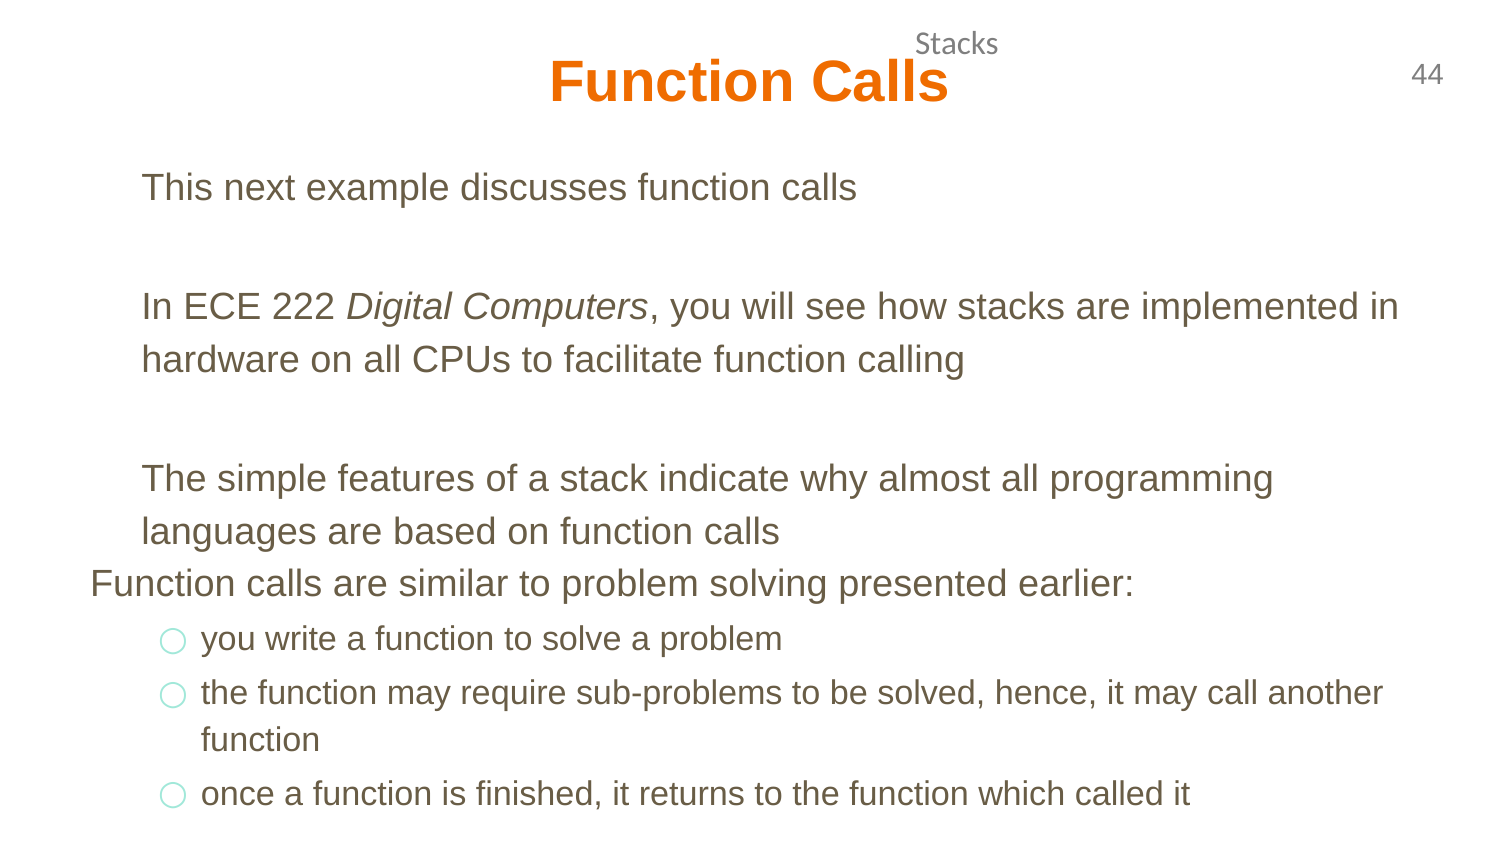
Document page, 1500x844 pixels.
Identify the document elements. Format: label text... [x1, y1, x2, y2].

list This next example discusses function calls In ECE 222 Digital Computers, you will see how stacks are implemented in hardware on all CPUs to facilitate function calling The simple features of a stack indicate why almost all programming languages are based on function calls Function calls are similar to problem solving presented earlier: you write a function to solve a problem the function may require sub-problems to be solved, hence, it may call another function once a function is finished, it returns to the function which called it [75, 147, 1425, 824]
title Function Calls [75, 25, 1425, 131]
